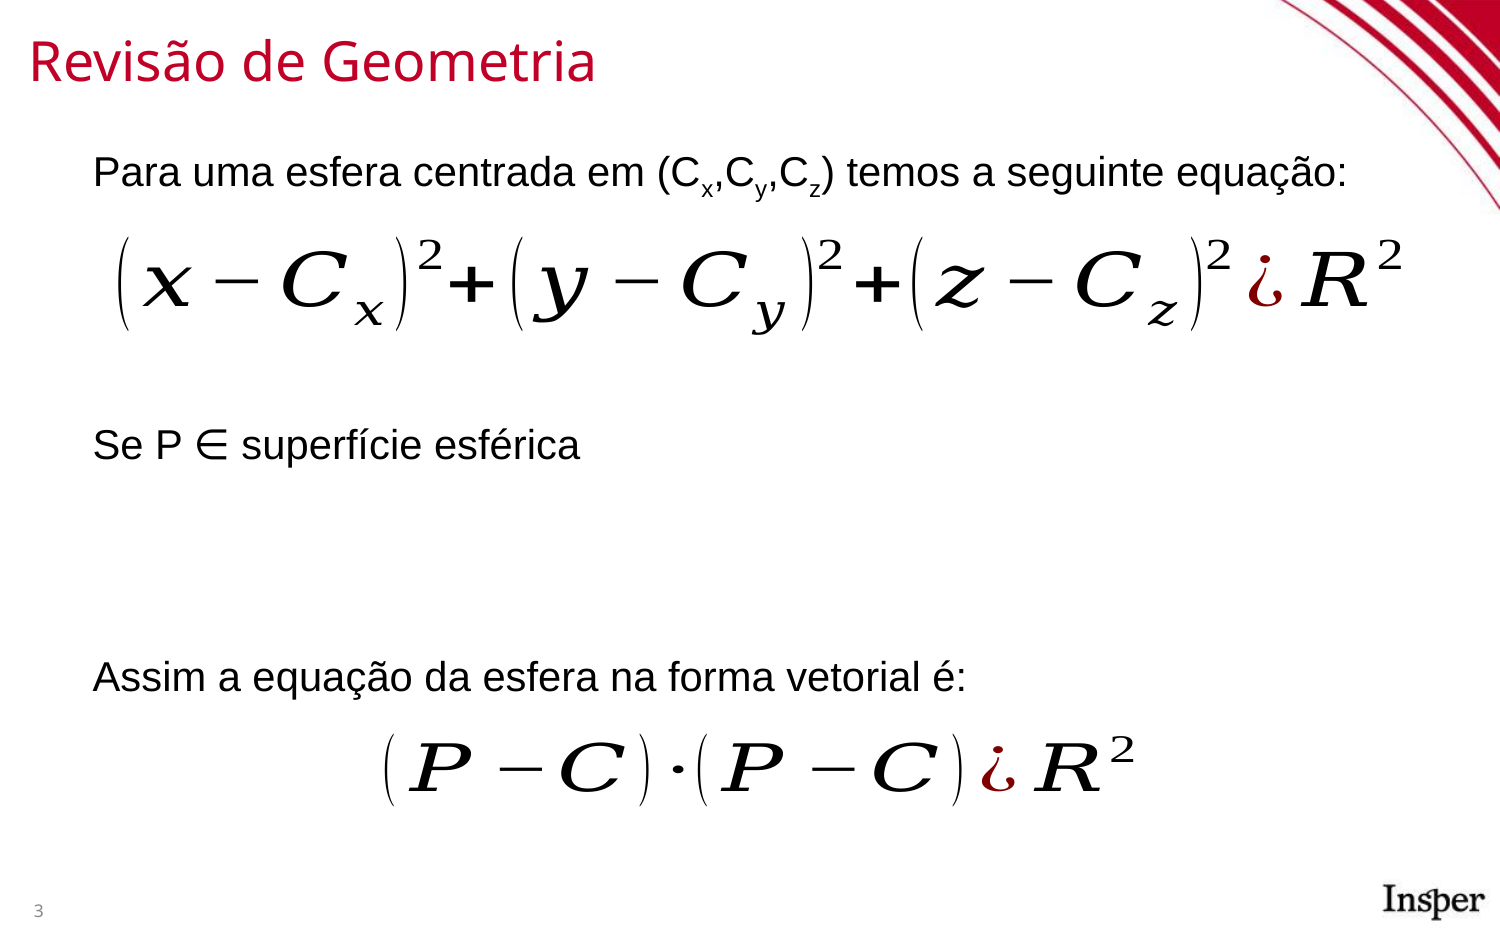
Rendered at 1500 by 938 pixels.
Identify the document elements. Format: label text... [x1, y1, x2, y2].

text_box Se P ∈ superfície esférica [77, 410, 831, 475]
picture [249, 0, 1500, 938]
list Para uma esfera centrada em (Cx,Cy,Cz) temos a seguinte equação: [77, 137, 1478, 248]
text_box Assim a equação da esfera na forma vetorial é: [77, 642, 1233, 708]
slide_number 3 [0, 887, 78, 938]
title Revisão de Geometria [13, 18, 1397, 104]
